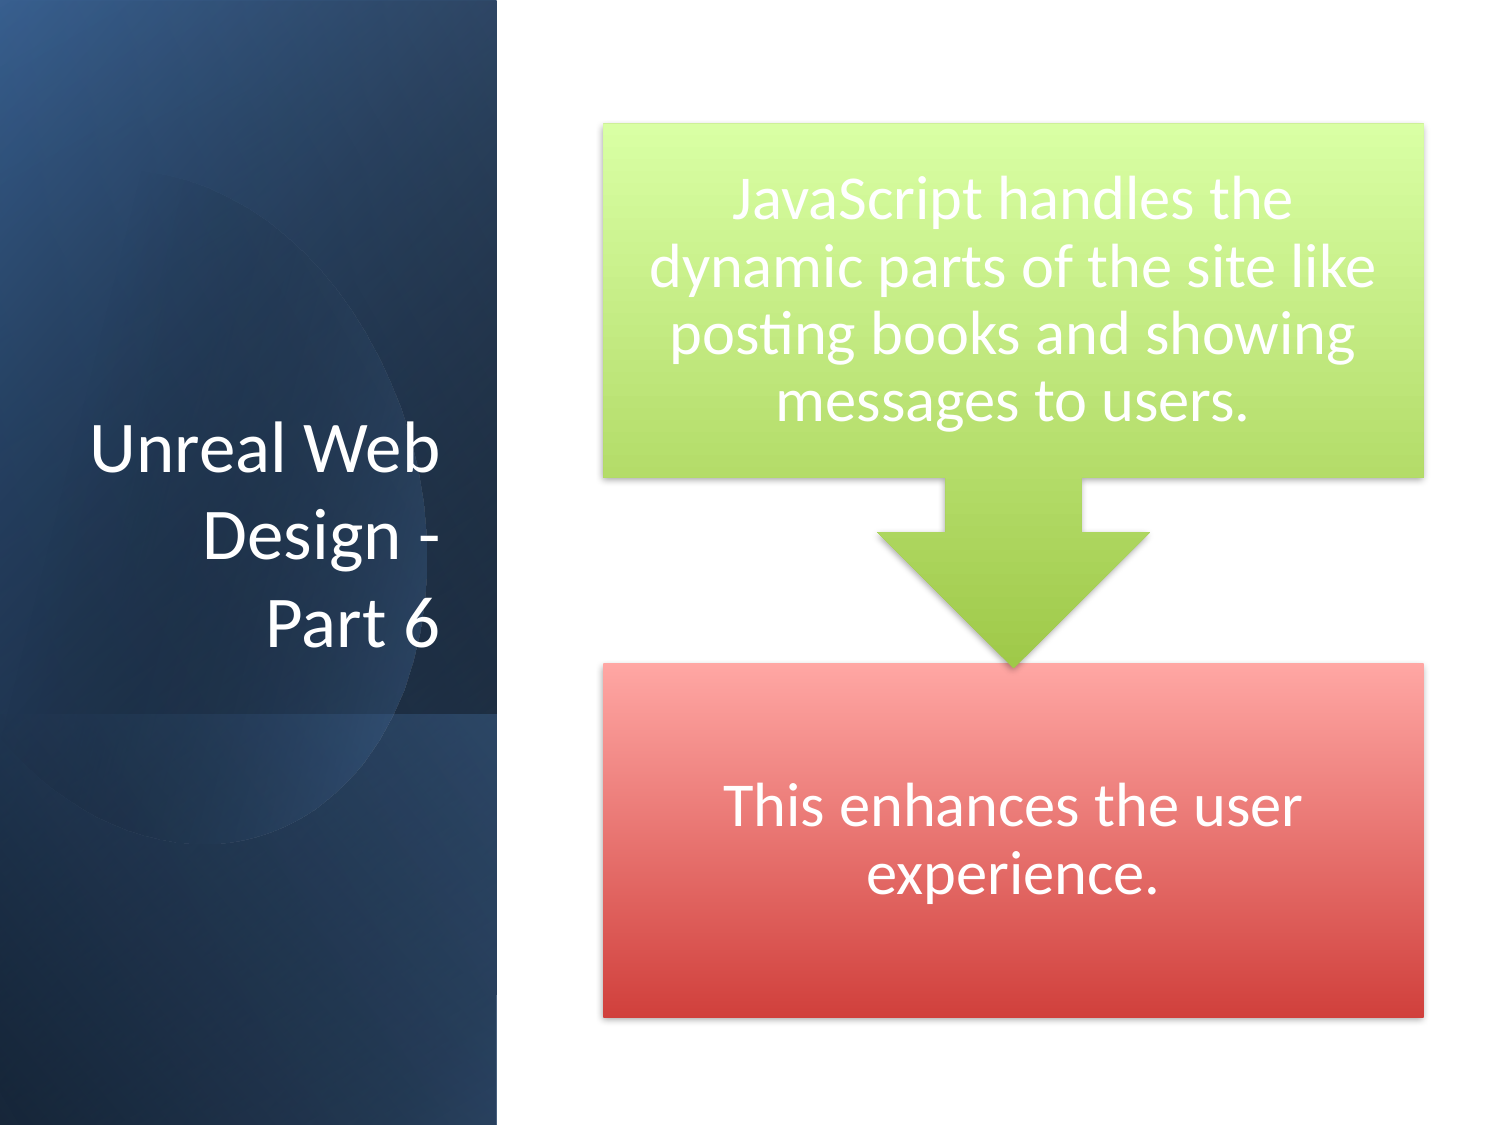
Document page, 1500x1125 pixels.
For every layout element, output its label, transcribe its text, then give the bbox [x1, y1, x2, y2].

text_box [0, 0, 499, 1125]
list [603, 122, 1424, 1018]
title Unreal Web Design - Part 6 [72, 276, 456, 670]
text_box [499, 0, 1500, 1125]
